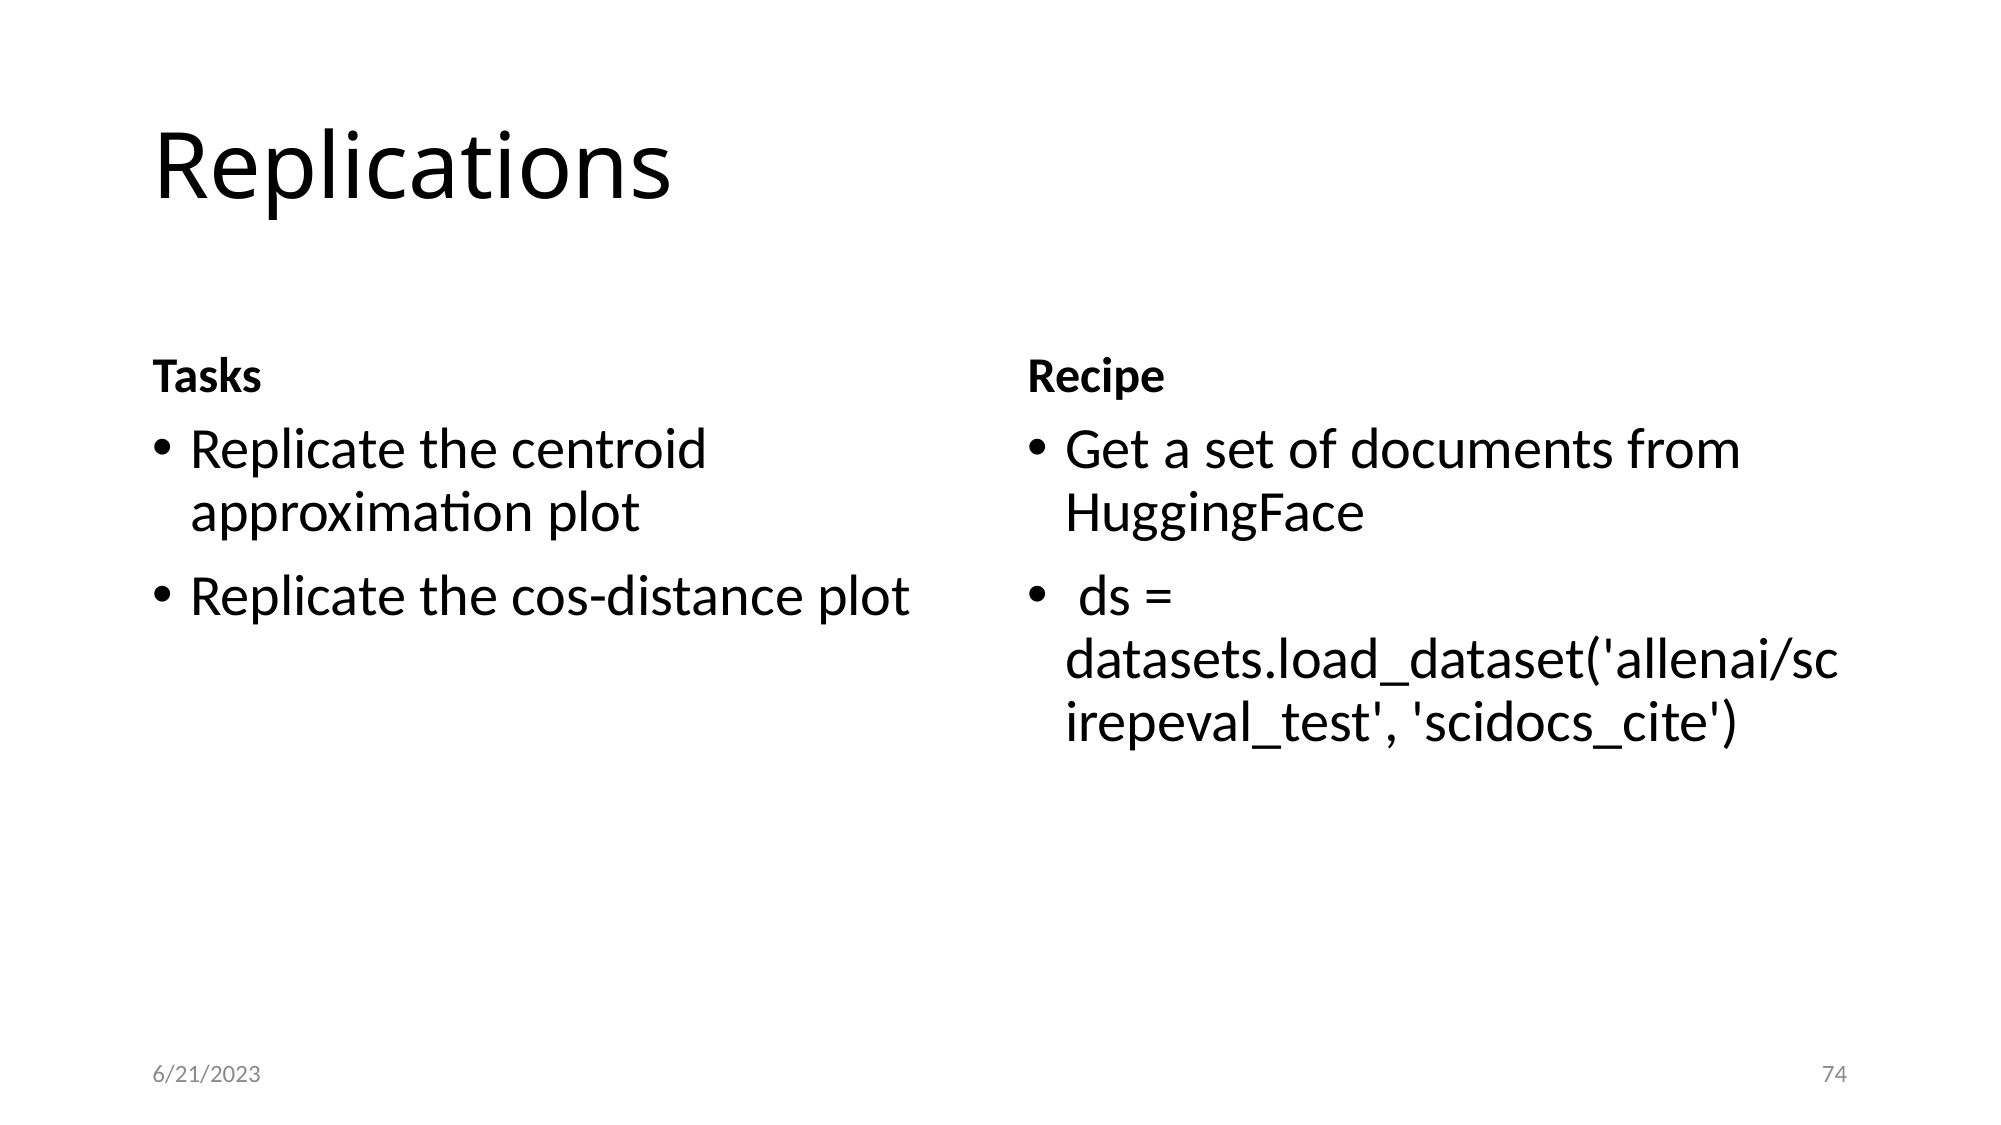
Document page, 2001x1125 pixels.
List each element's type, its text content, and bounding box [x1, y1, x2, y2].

list Recipe [1012, 275, 1863, 410]
title Replications [137, 59, 1863, 278]
slide_number 74 [1412, 1042, 1863, 1103]
list Replicate the centroid approximation plot Replicate the cos-distance plot [137, 410, 984, 1016]
list Tasks [137, 275, 984, 410]
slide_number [137, 1042, 588, 1103]
list Get a set of documents from HuggingFace ds = datasets.load_dataset('allenai/scirepeval_test', 'scidocs_cite') [1012, 410, 1863, 1016]
